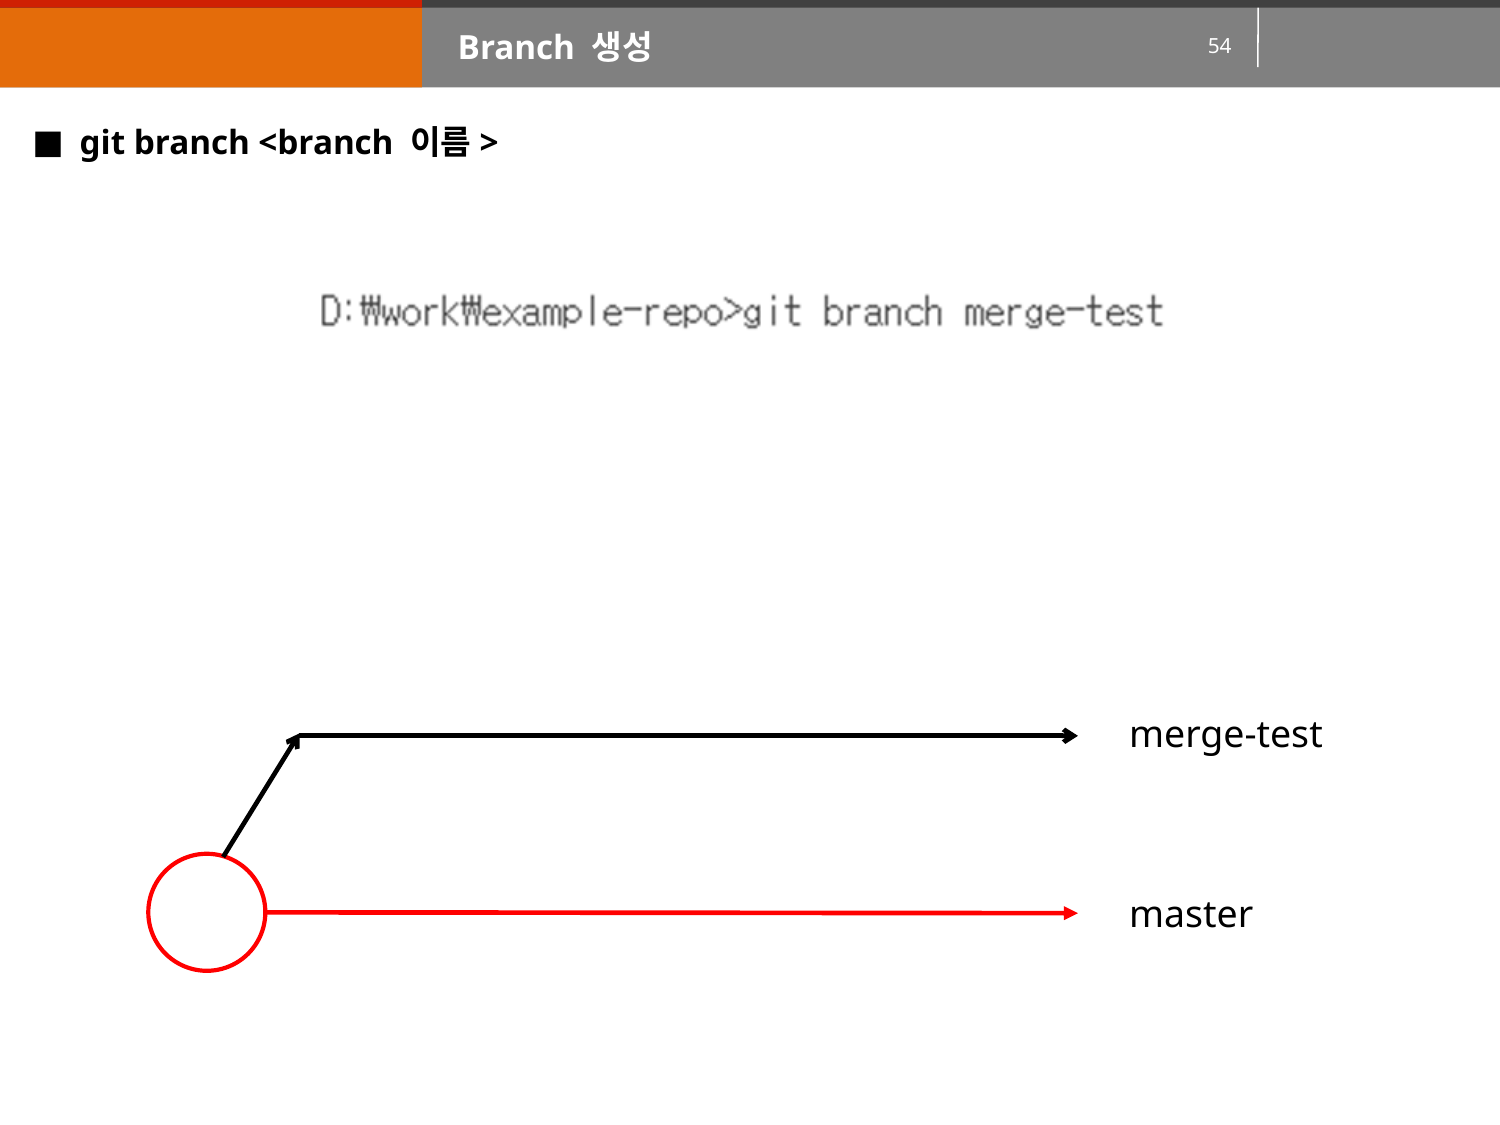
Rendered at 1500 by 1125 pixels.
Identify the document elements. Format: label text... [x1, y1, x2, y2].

picture [319, 274, 1180, 346]
list git branch <branch 이름> [17, 113, 1483, 1106]
list Branch 생성 [442, 10, 1199, 81]
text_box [148, 702, 1379, 972]
